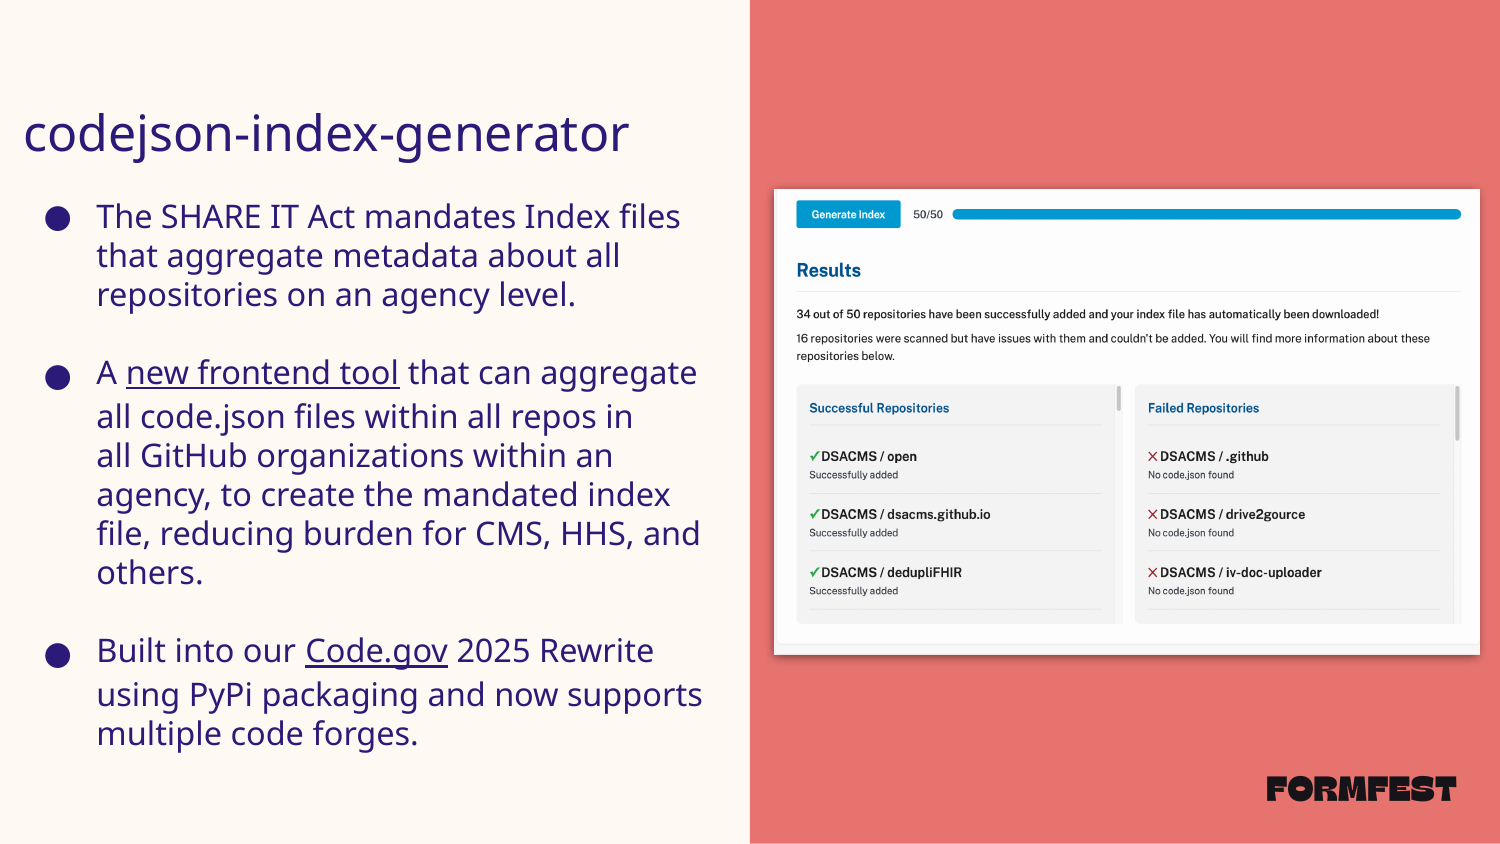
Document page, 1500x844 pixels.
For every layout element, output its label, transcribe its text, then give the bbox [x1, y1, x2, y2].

picture [1264, 757, 1459, 817]
text_box codejson-index-generator [23, 94, 728, 194]
text_box The SHARE IT Act mandates Index files that aggregate metadata about all repositories on an agency level. A new frontend tool that can aggregate all code.json files within all repos in all GitHub organizations within an agency, to create the mandated index file, reducing burden for CMS, HHS, and others. Built into our Code.gov 2025 Rewrite using PyPi packaging and now supports multiple code forges. [23, 194, 716, 787]
picture [774, 188, 1480, 655]
